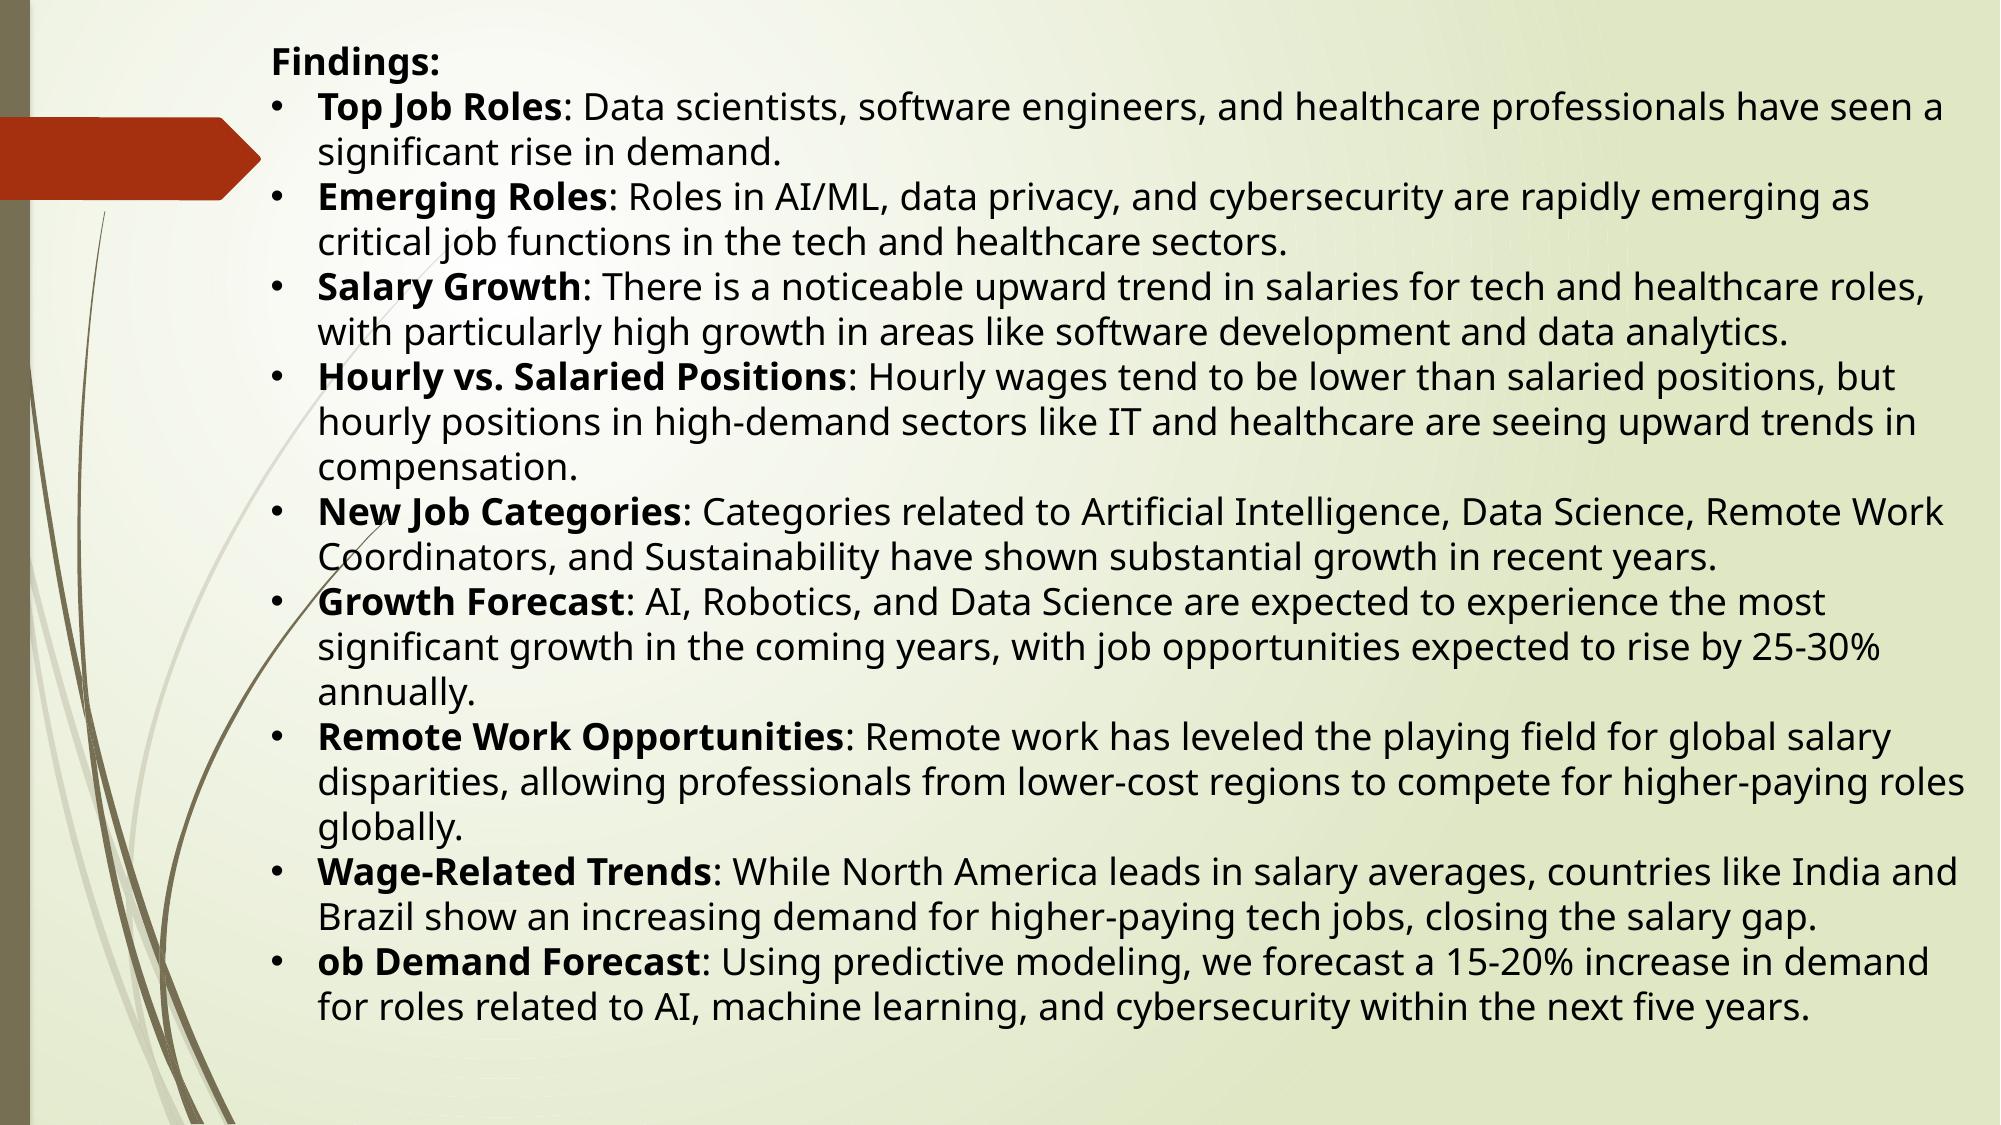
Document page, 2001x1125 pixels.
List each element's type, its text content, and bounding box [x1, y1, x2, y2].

text_box Findings: Top Job Roles: Data scientists, software engineers, and healthcare professionals have seen a significant rise in demand. Emerging Roles: Roles in AI/ML, data privacy, and cybersecurity are rapidly emerging as critical job functions in the tech and healthcare sectors. Salary Growth: There is a noticeable upward trend in salaries for tech and healthcare roles, with particularly high growth in areas like software development and data analytics. Hourly vs. Salaried Positions: Hourly wages tend to be lower than salaried positions, but hourly positions in high-demand sectors like IT and healthcare are seeing upward trends in compensation. New Job Categories: Categories related to Artificial Intelligence, Data Science, Remote Work Coordinators, and Sustainability have shown substantial growth in recent years. Growth Forecast: AI, Robotics, and Data Science are expected to experience the most significant growth in the coming years, with job opportunities expected to rise by 25-30% annually. Remote Work Opportunities: Remote work has leveled the playing field for global salary disparities, allowing professionals from lower-cost regions to compete for higher-paying roles globally. Wage-Related Trends: While North America leads in salary averages, countries like India and Brazil show an increasing demand for higher-paying tech jobs, closing the salary gap. ob Demand Forecast: Using predictive modeling, we forecast a 15-20% increase in demand for roles related to AI, machine learning, and cybersecurity within the next five years. [255, 30, 1989, 1081]
